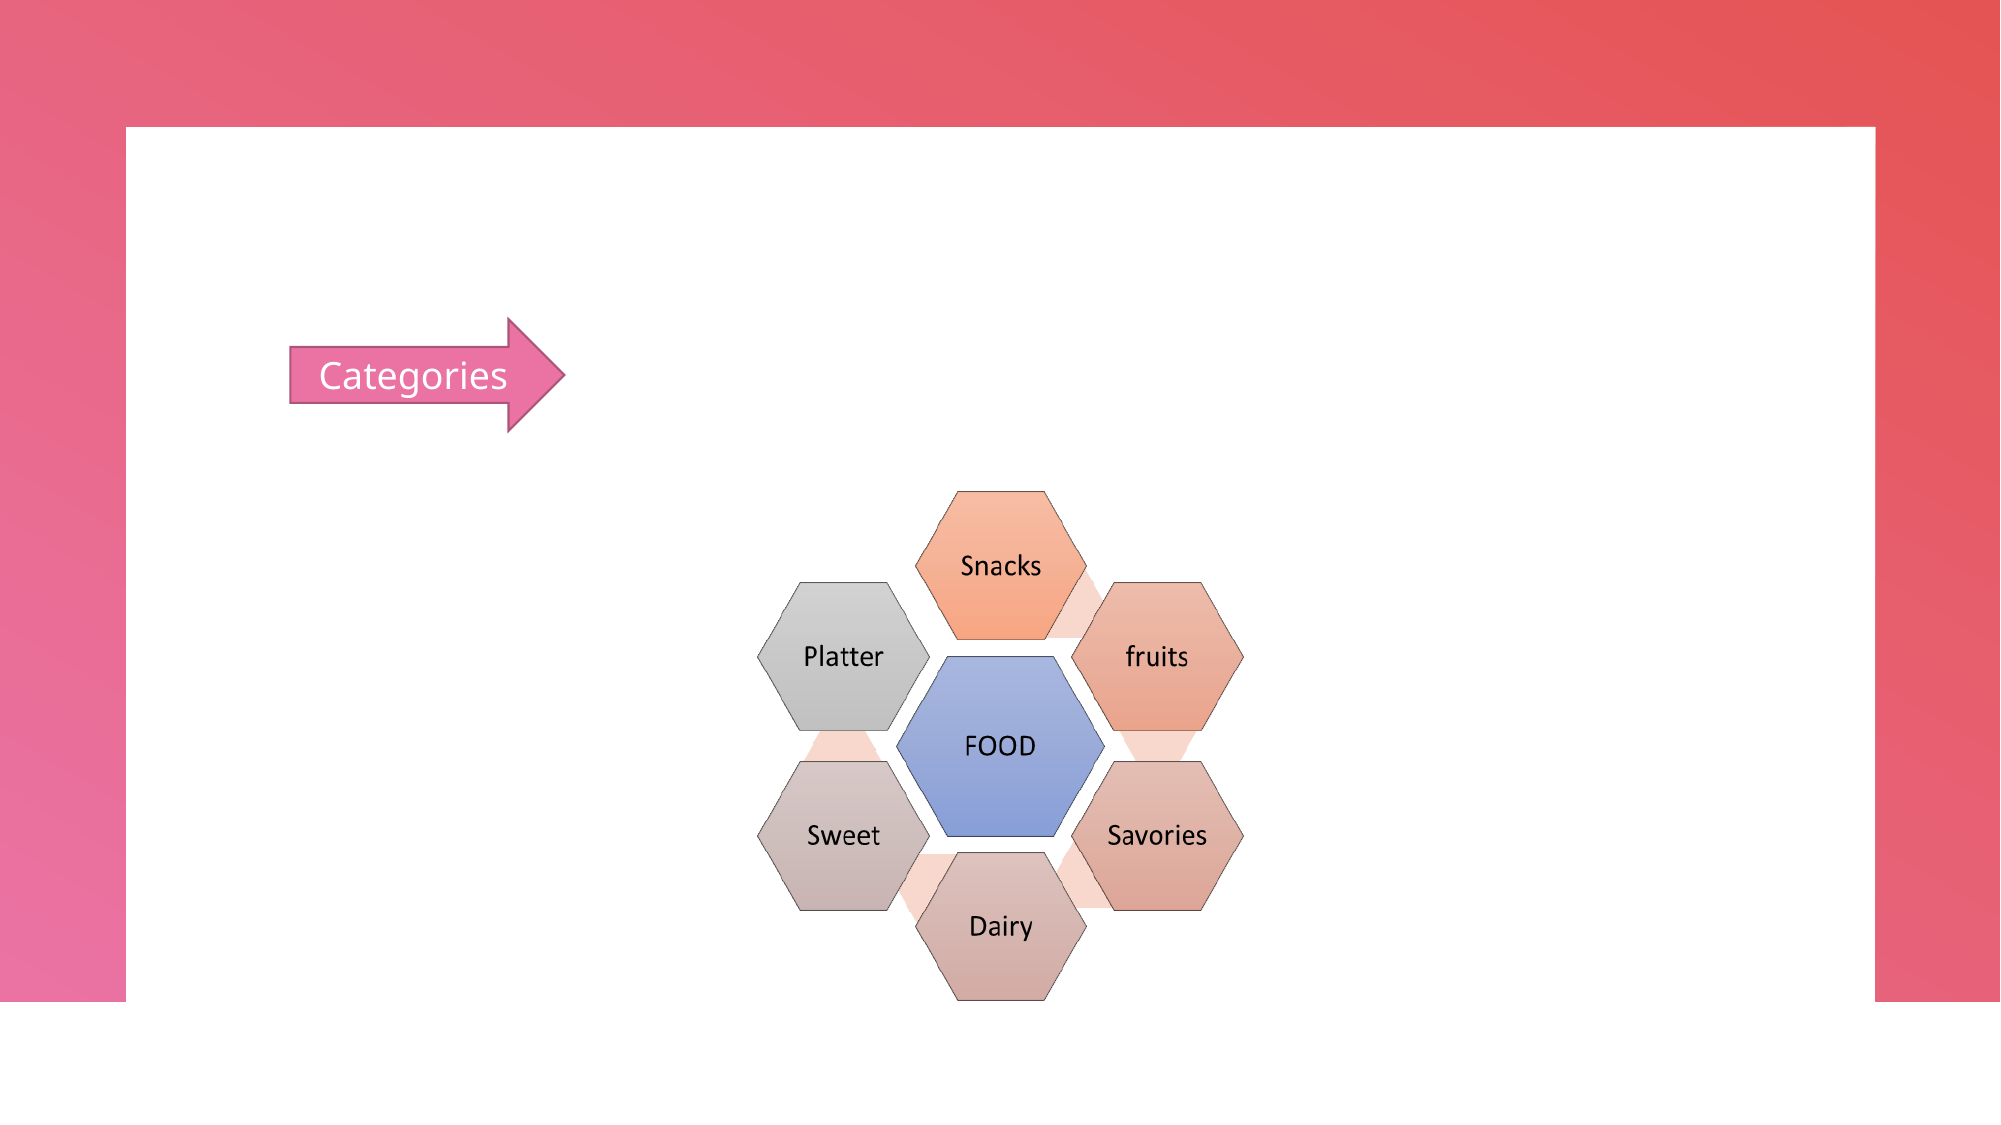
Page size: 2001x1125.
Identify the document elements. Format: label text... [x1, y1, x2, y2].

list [564, 489, 1436, 1003]
text_box Categories [289, 316, 566, 434]
